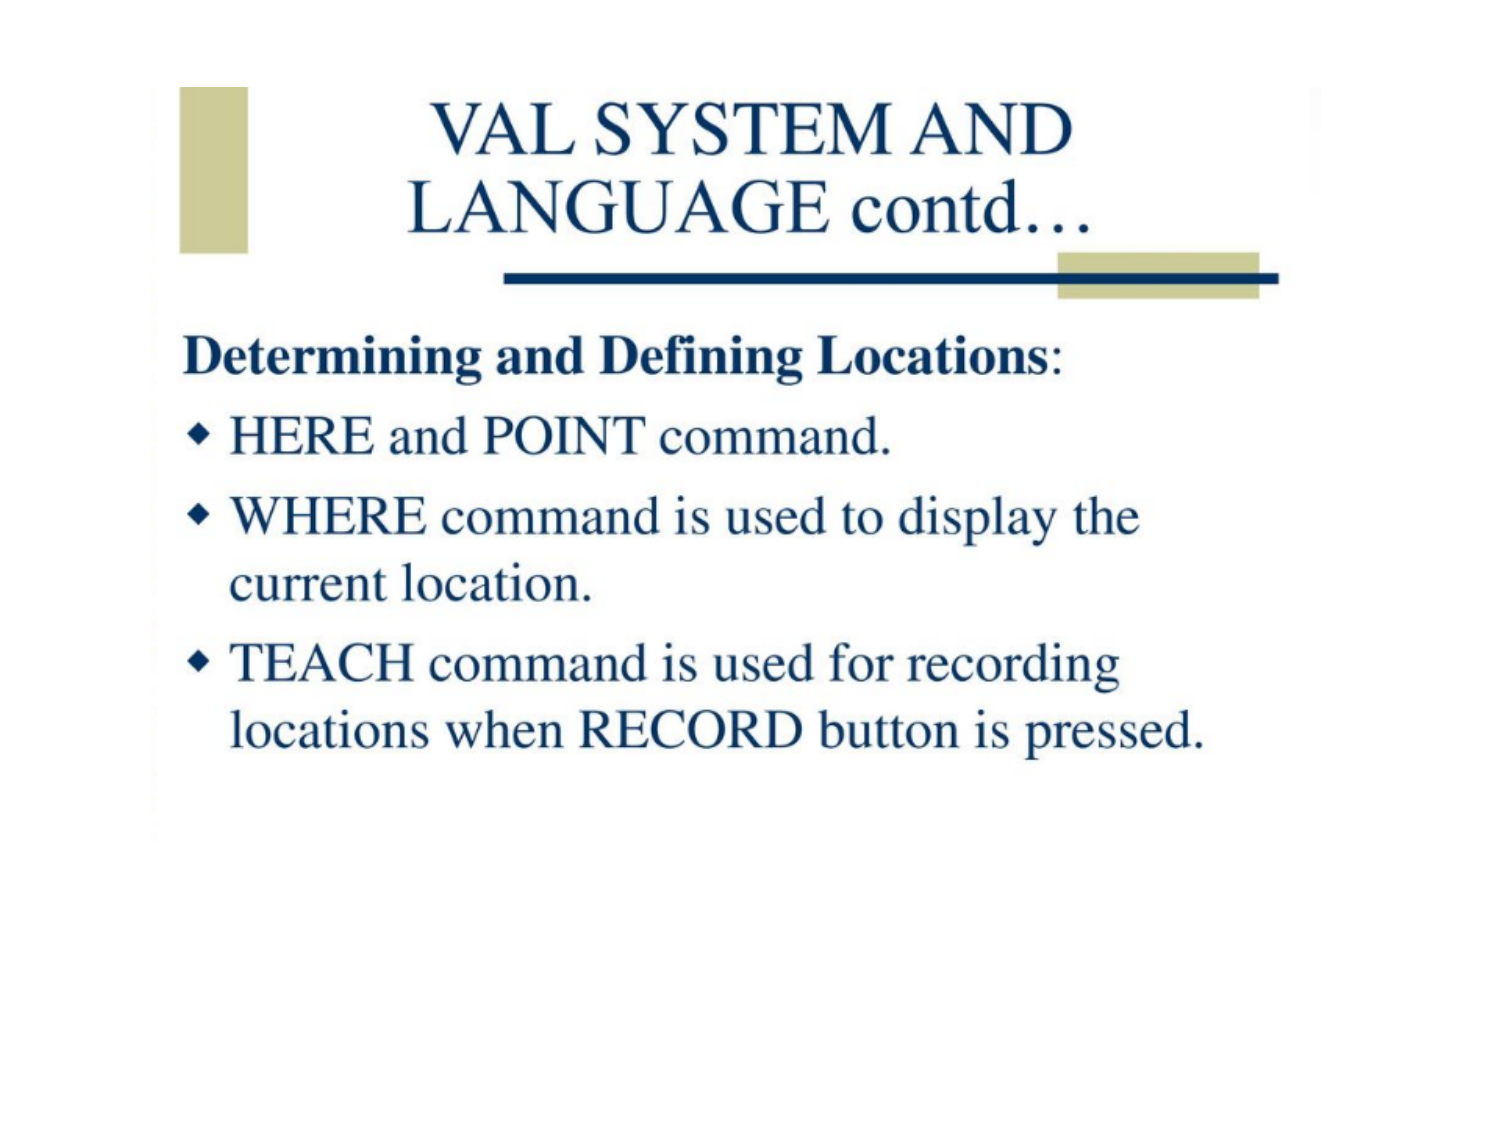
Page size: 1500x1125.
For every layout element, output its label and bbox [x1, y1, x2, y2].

picture [149, 87, 1321, 843]
